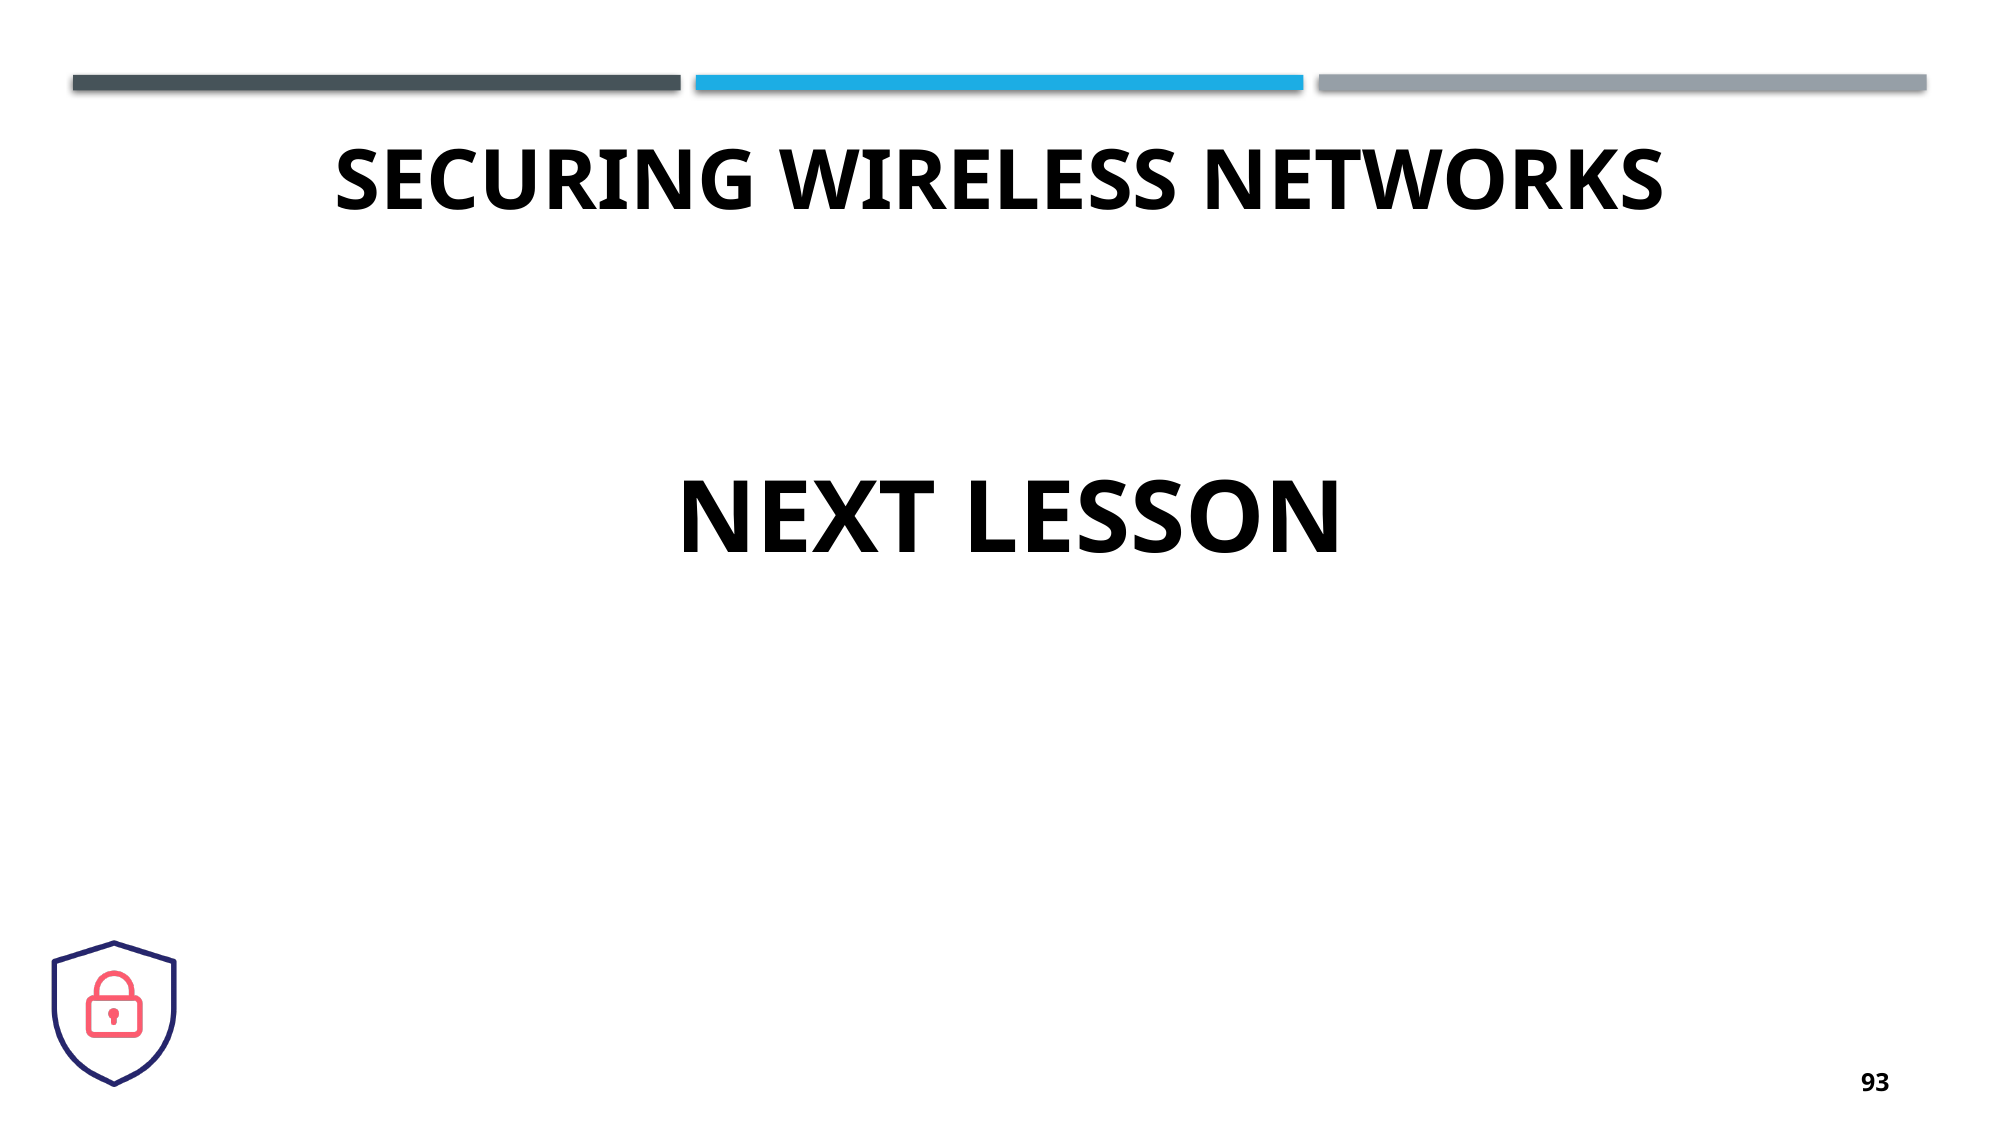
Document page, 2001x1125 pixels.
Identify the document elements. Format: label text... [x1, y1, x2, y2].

title Securing Wireless Networks [95, 115, 1905, 234]
slide_number 93 [1732, 1053, 1905, 1114]
picture [12, 913, 214, 1115]
text_box Next Lesson [106, 380, 1916, 581]
